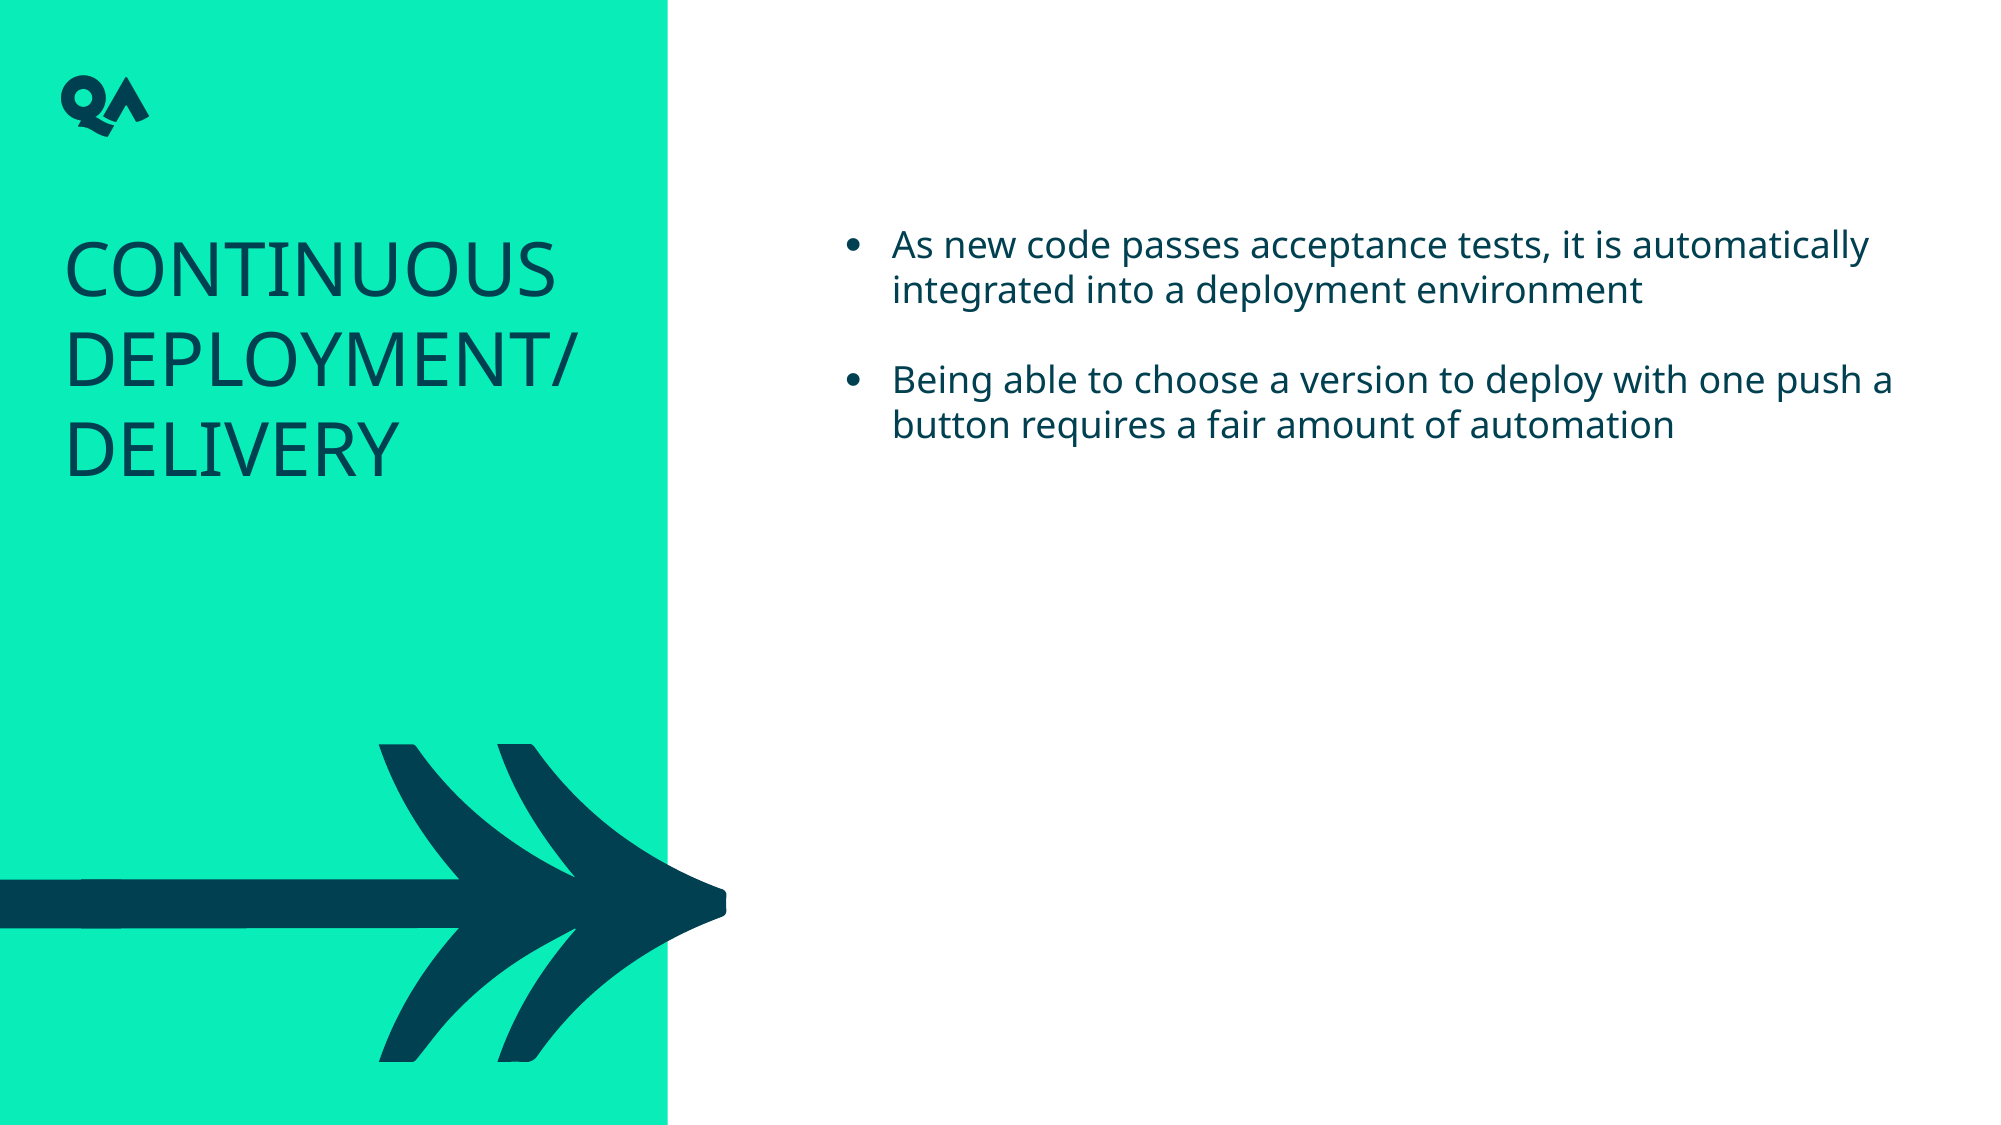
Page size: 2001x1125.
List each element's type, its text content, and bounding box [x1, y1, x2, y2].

picture [44, 61, 166, 148]
list Continuous Deployment/ Delivery [63, 221, 628, 673]
list As new code passes acceptance tests, it is automatically integrated into a deployment environment Being able to choose a version to deploy with one push a button requires a fair amount of automation [826, 221, 1937, 1061]
